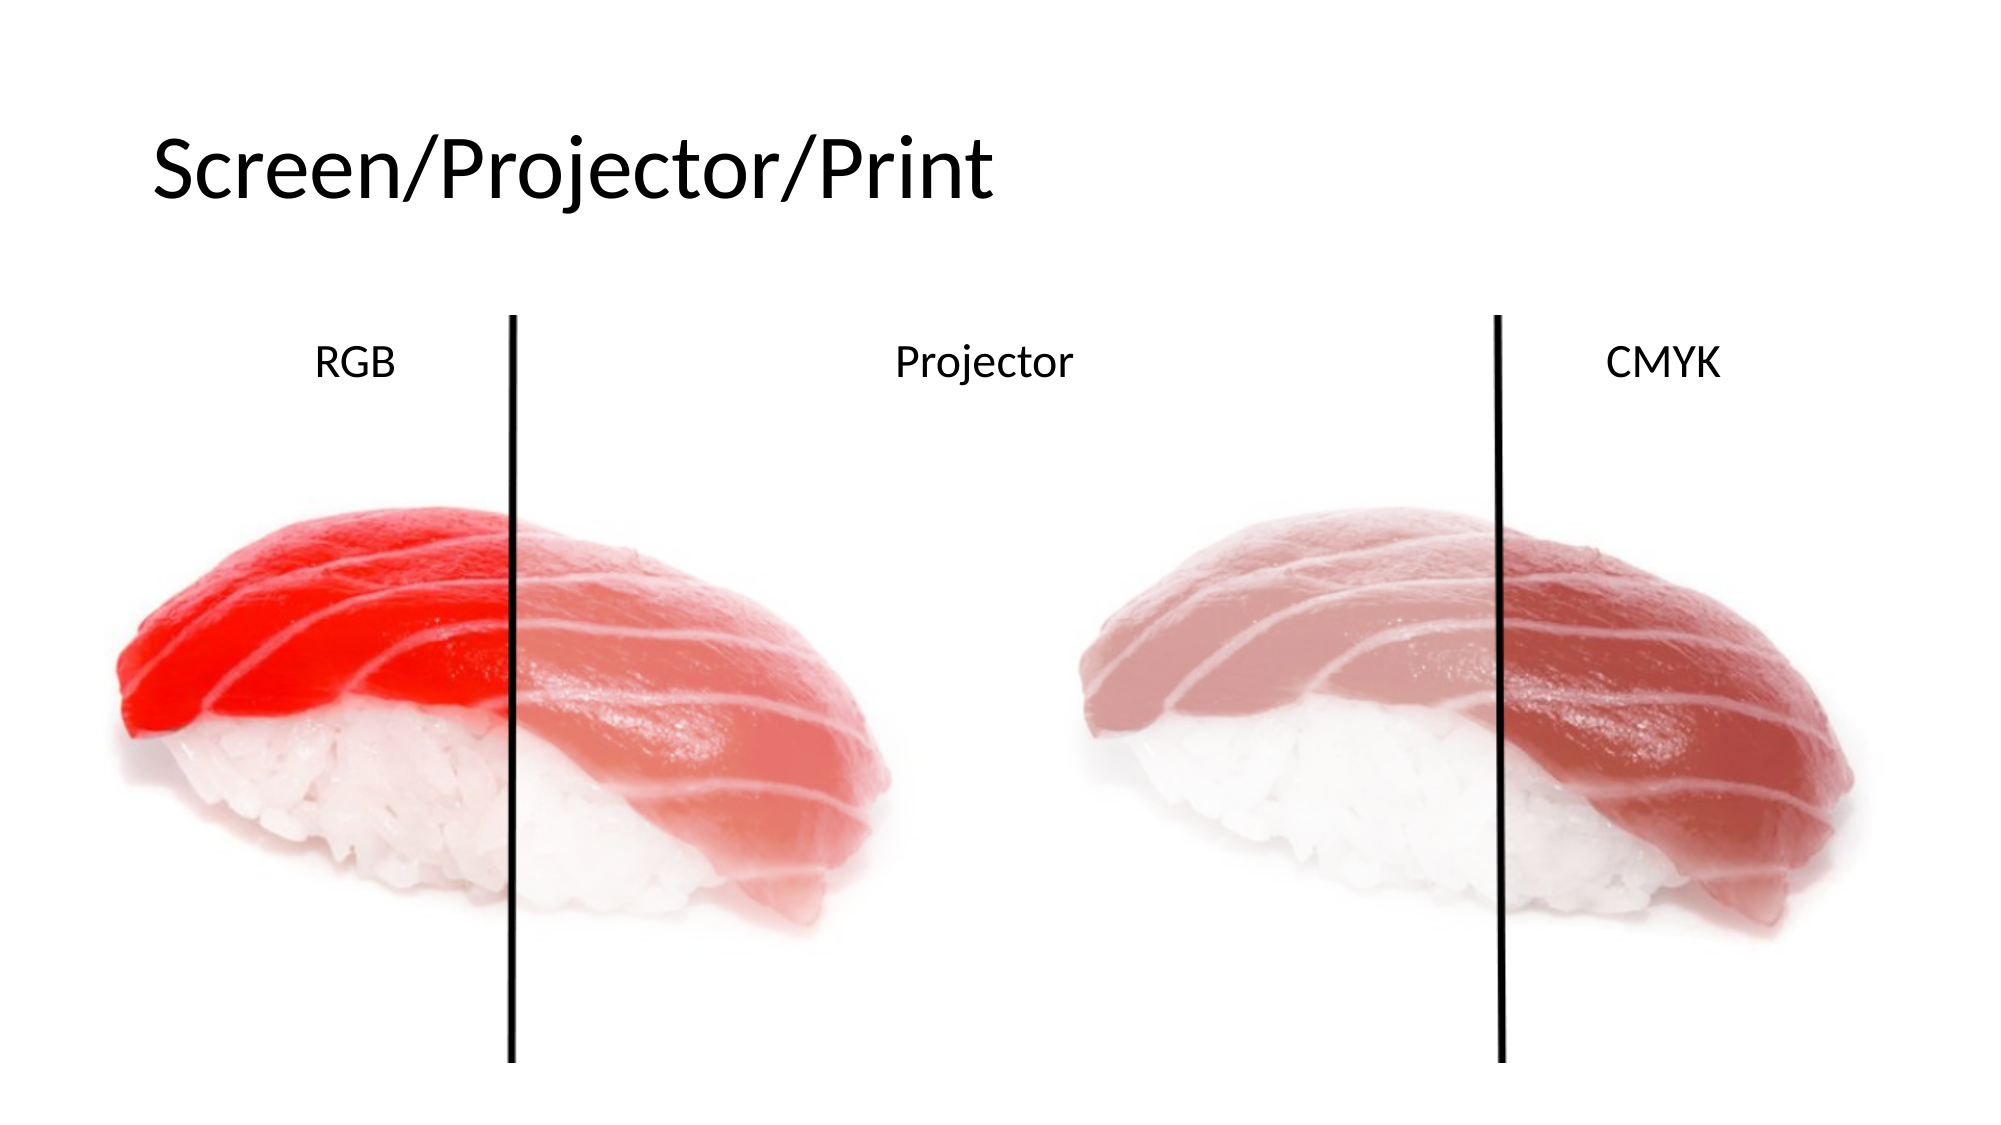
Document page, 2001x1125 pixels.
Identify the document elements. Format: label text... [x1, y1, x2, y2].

picture [0, 314, 1995, 1064]
title Screen/Projector/Print [137, 59, 1863, 278]
